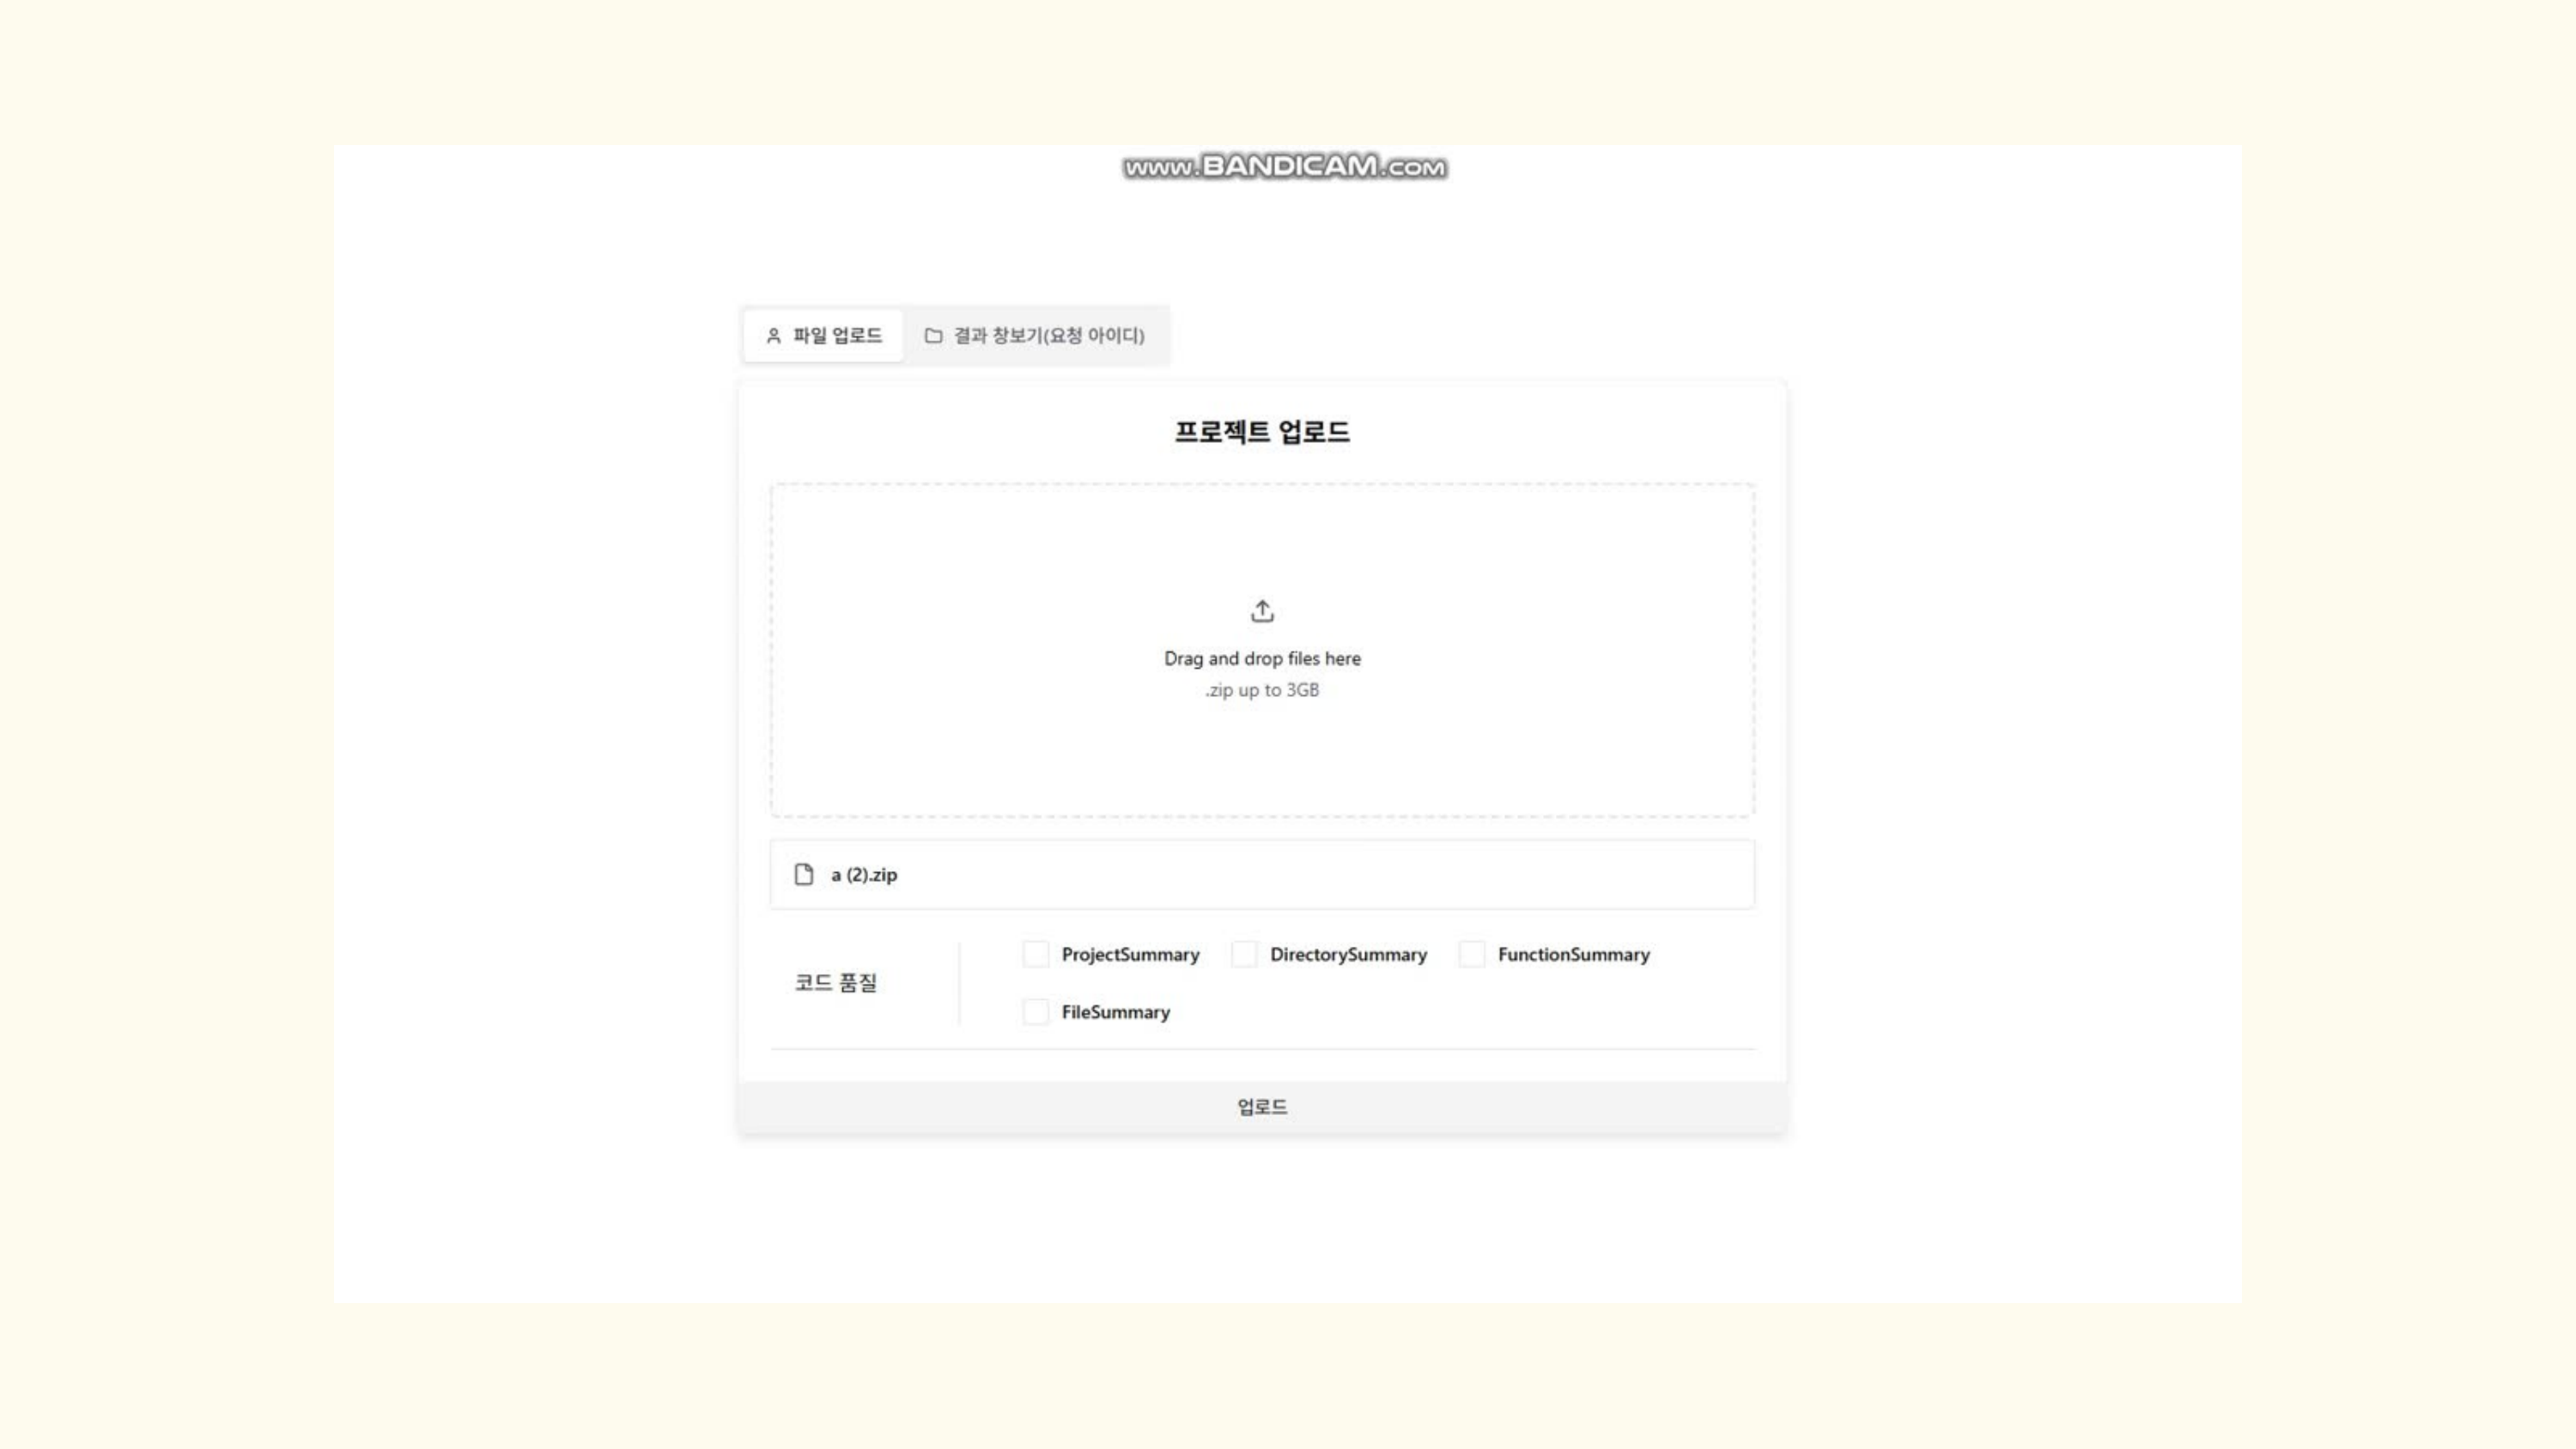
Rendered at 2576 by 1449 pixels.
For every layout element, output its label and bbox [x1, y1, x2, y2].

text_box [332, 144, 2243, 1304]
